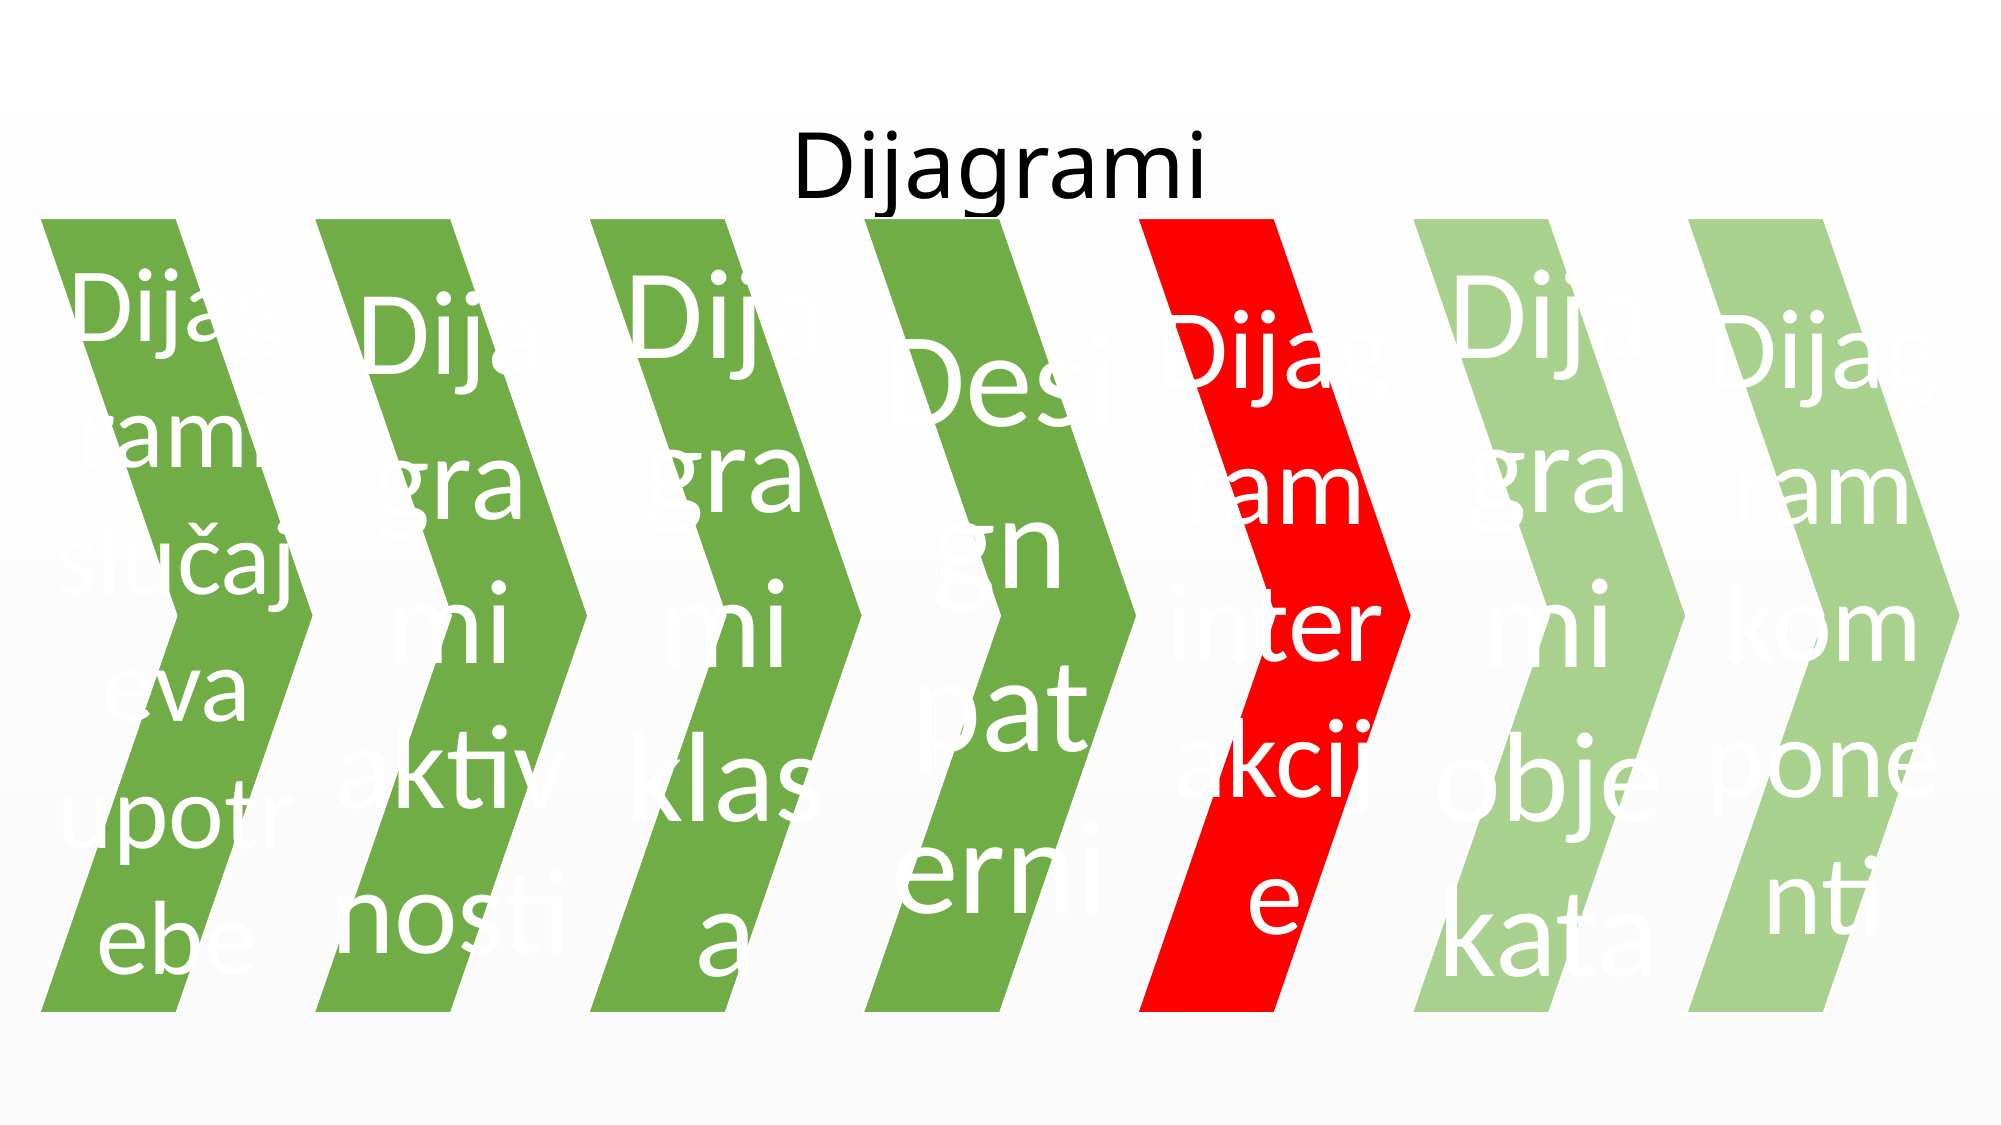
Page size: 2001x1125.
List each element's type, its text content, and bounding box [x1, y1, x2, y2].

title Dijagrami [137, 59, 1863, 218]
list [39, 218, 1961, 1014]
